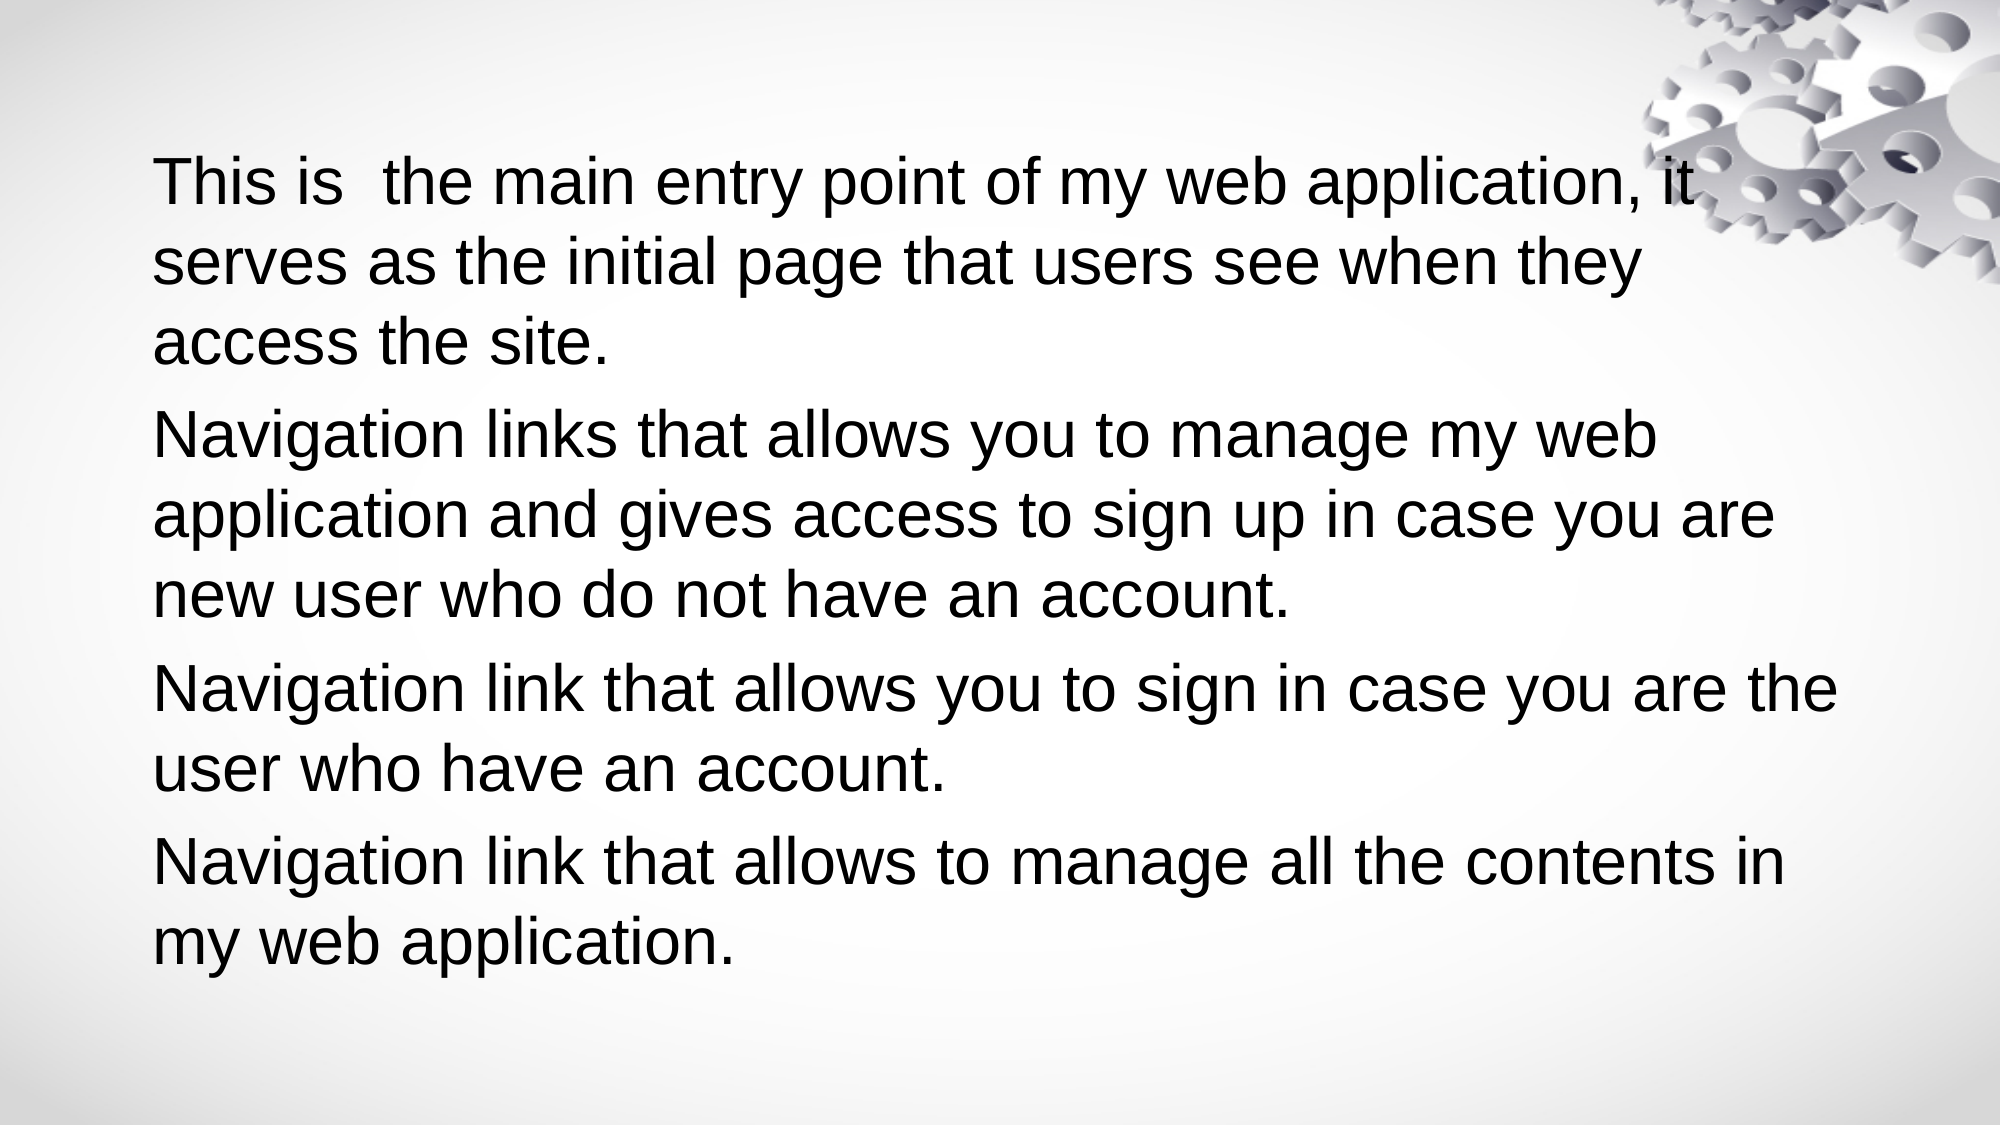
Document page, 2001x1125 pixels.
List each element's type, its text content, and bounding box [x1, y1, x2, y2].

picture [0, 0, 2000, 1125]
list This is the main entry point of my web application, it serves as the initial page that users see when they access the site. Navigation links that allows you to manage my web application and gives access to sign up in case you are new user who do not have an account. Navigation link that allows you to sign in case you are the user who have an account. Navigation link that allows to manage all the contents in my web application. [137, 130, 1863, 1014]
